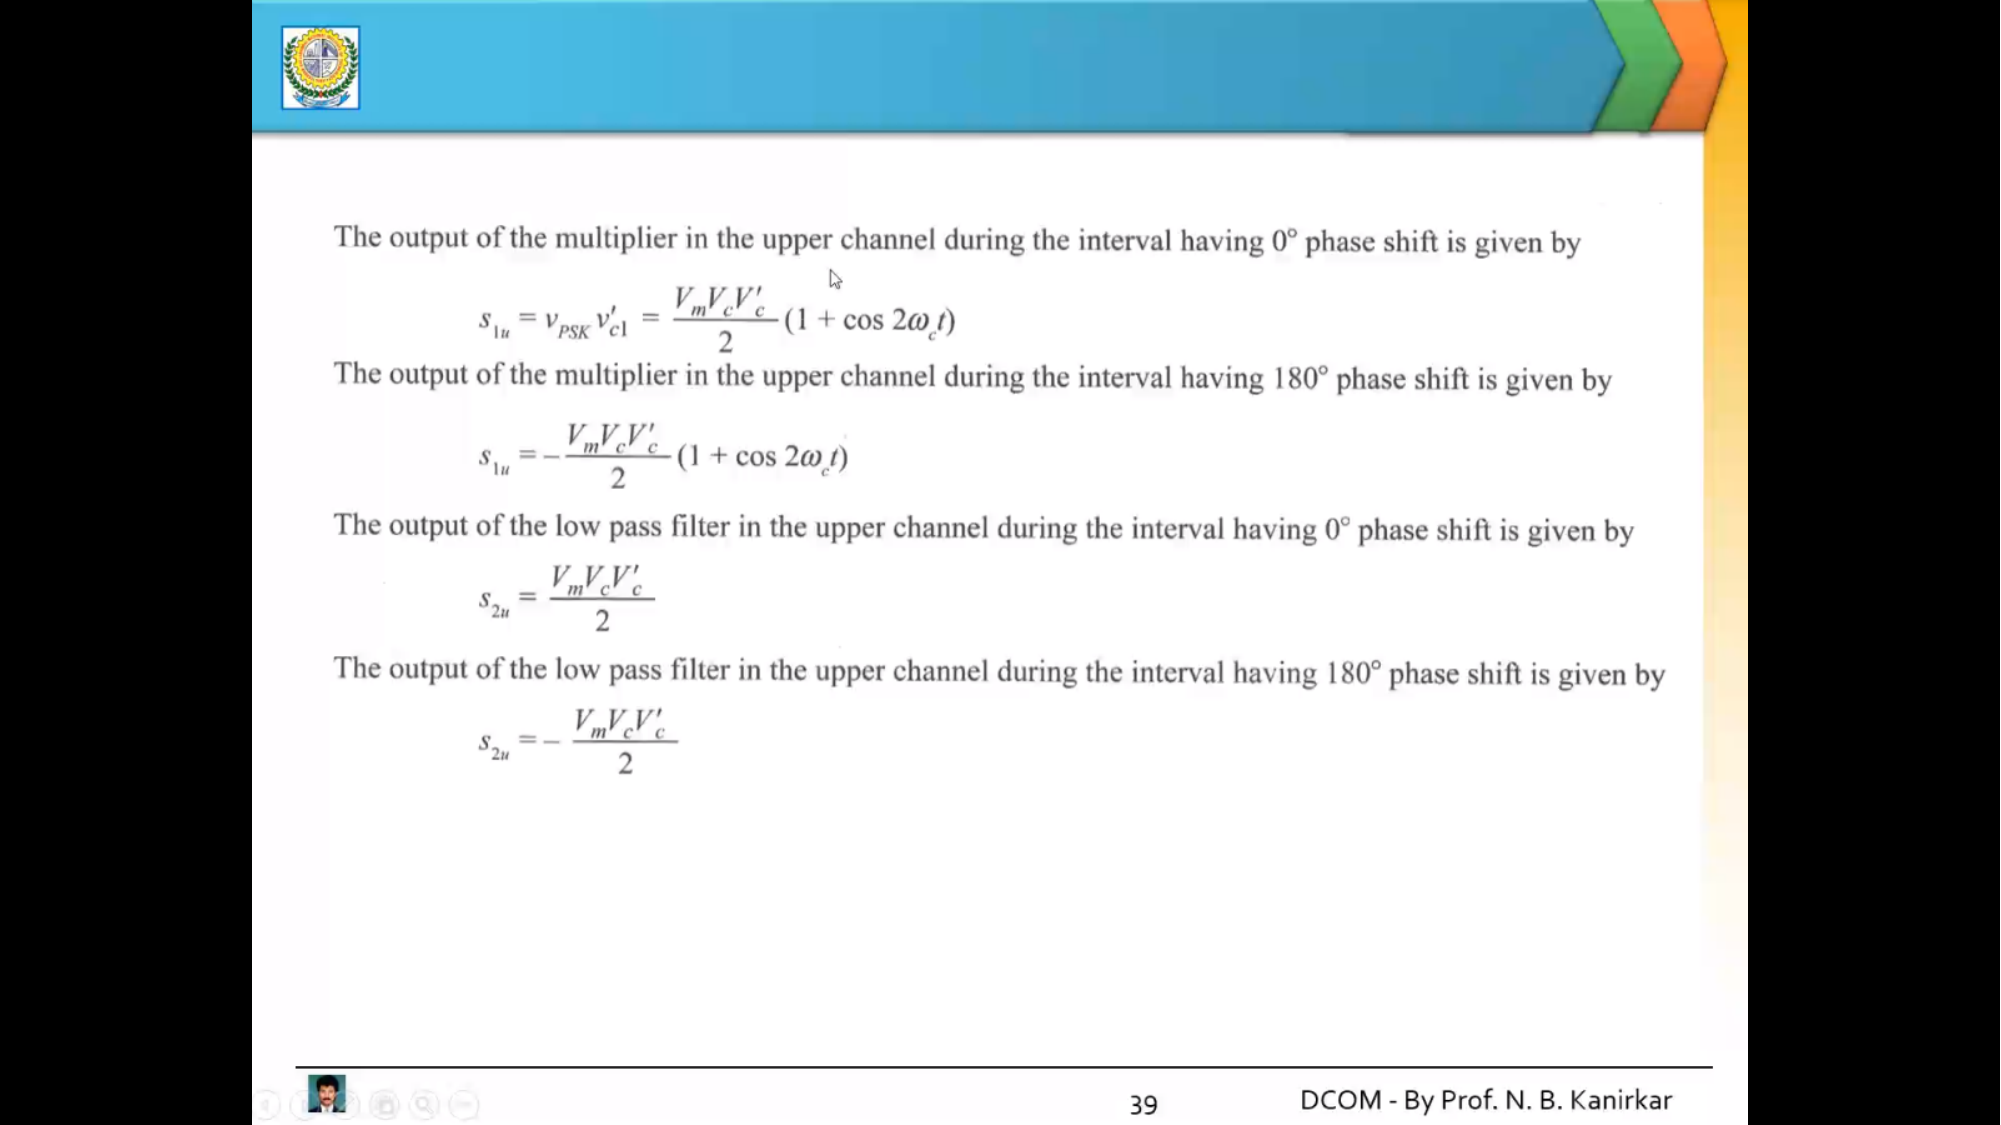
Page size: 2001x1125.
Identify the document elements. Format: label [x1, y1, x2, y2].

list [252, 0, 1748, 1125]
